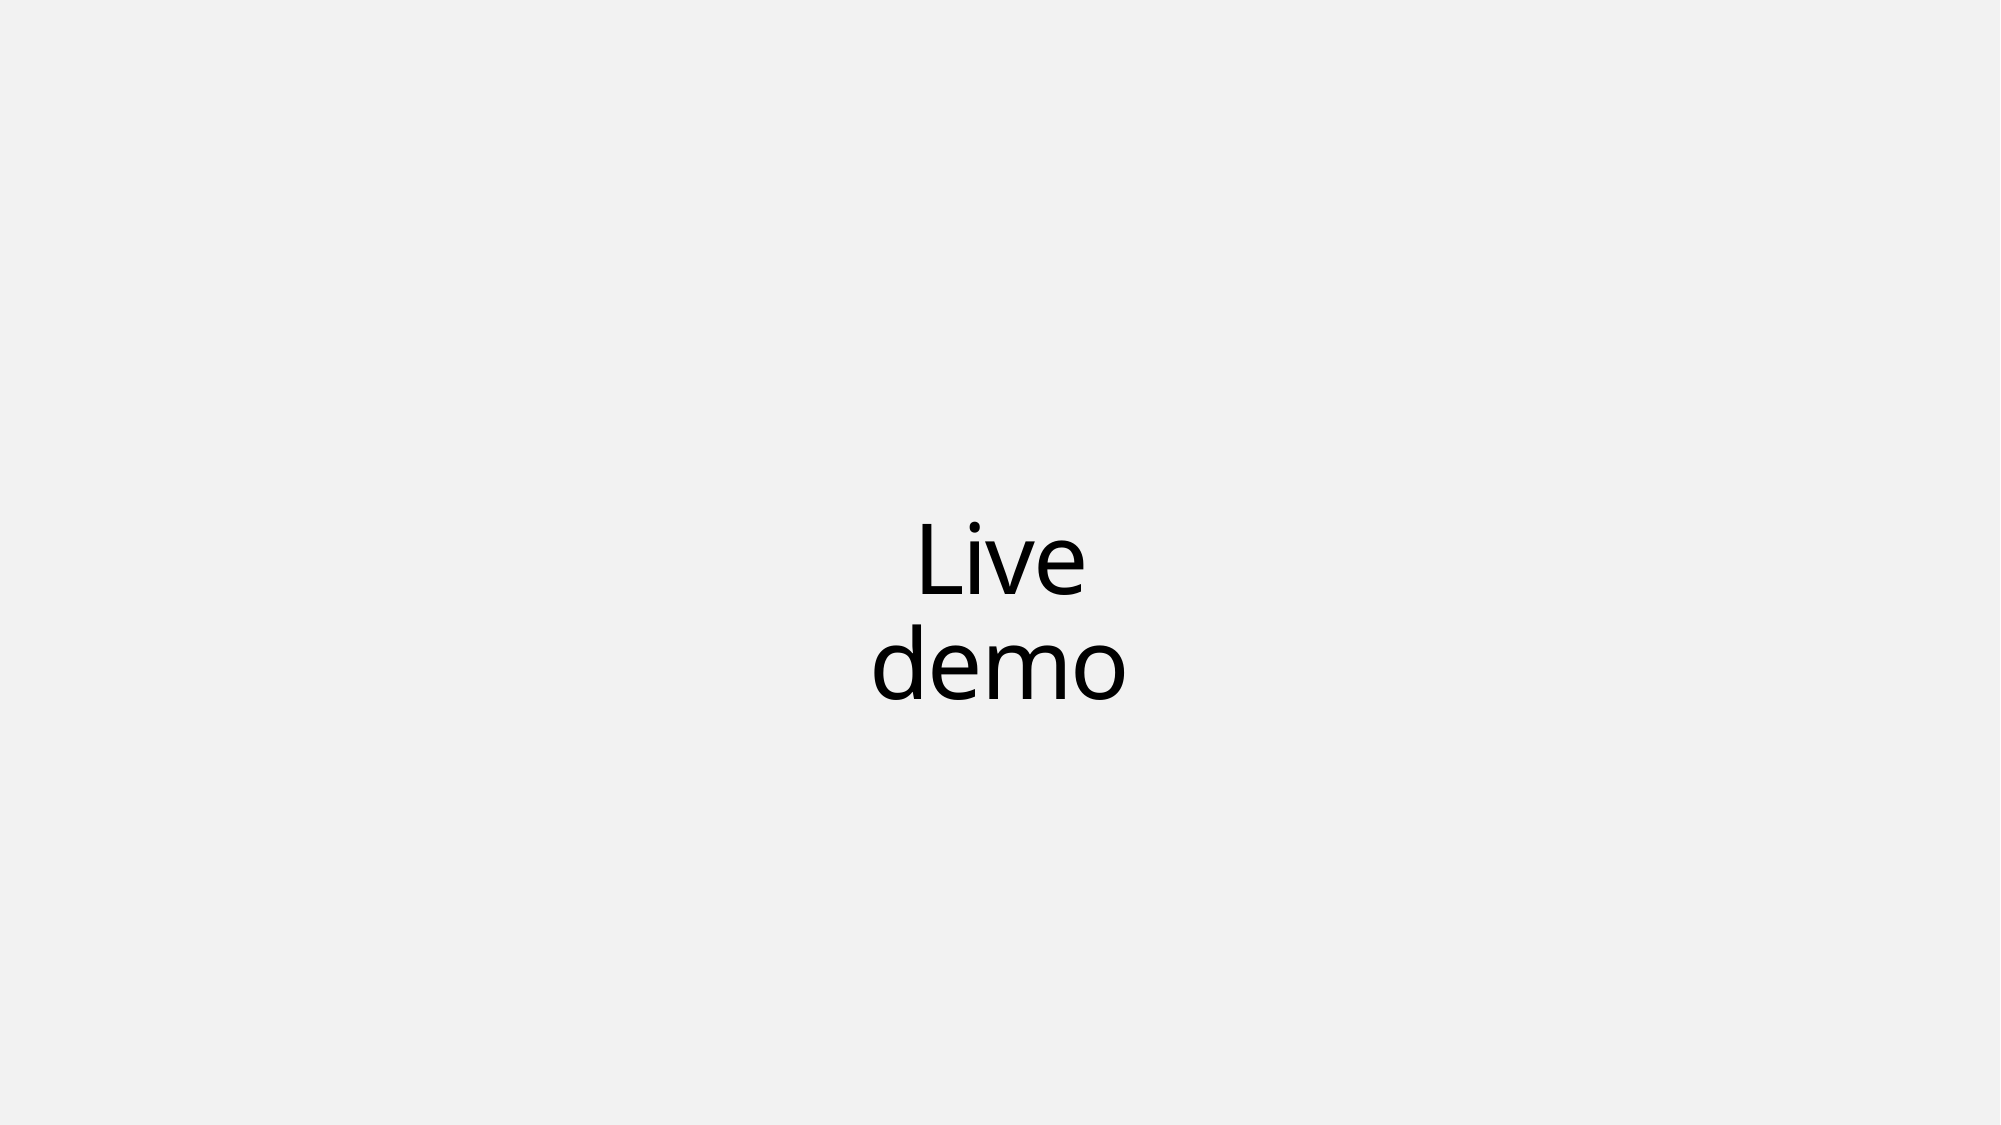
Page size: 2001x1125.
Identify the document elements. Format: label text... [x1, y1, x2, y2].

title Live demo [758, 494, 1241, 631]
